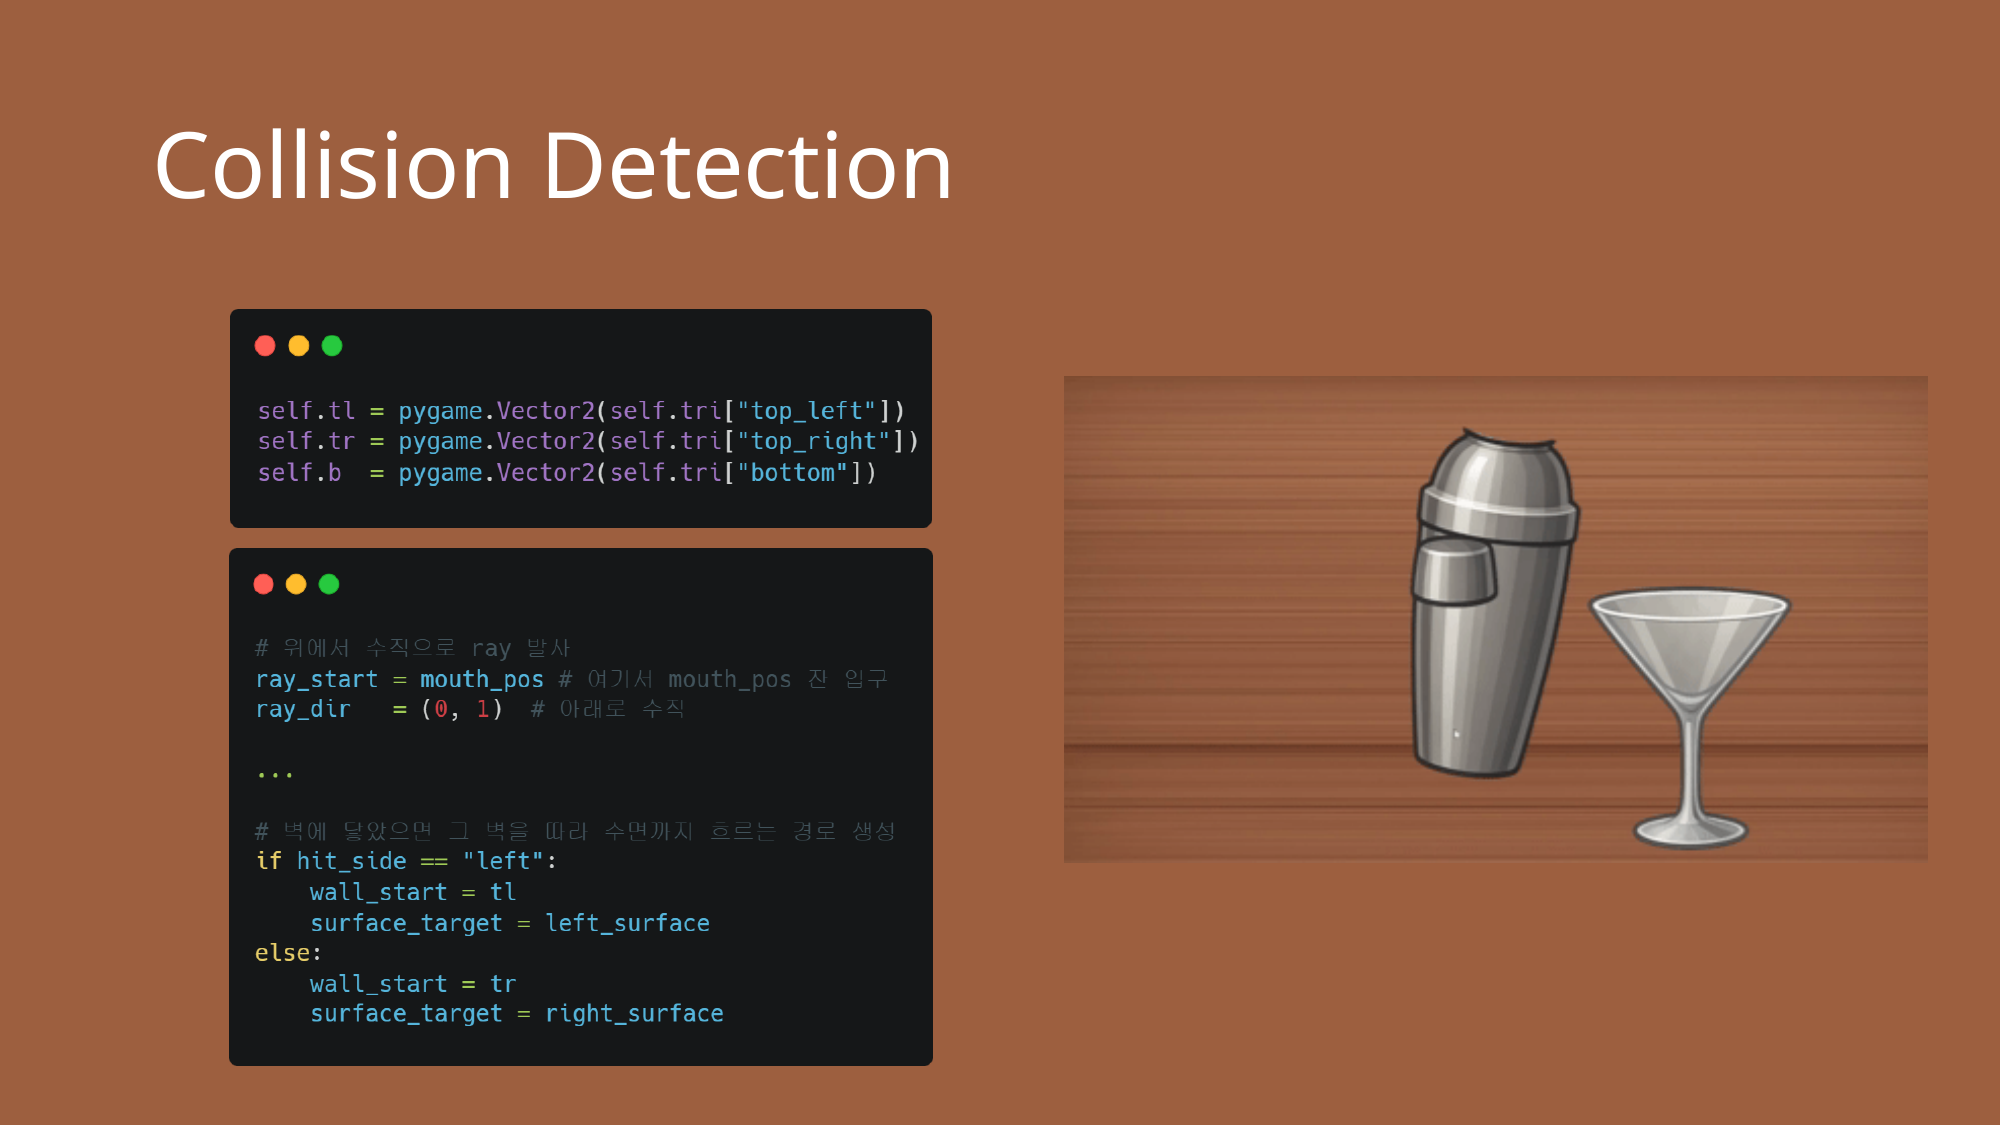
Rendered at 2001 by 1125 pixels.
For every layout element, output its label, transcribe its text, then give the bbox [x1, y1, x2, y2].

title Collision Detection [137, 59, 1863, 278]
picture [1064, 376, 1928, 863]
picture [137, 214, 1024, 1125]
